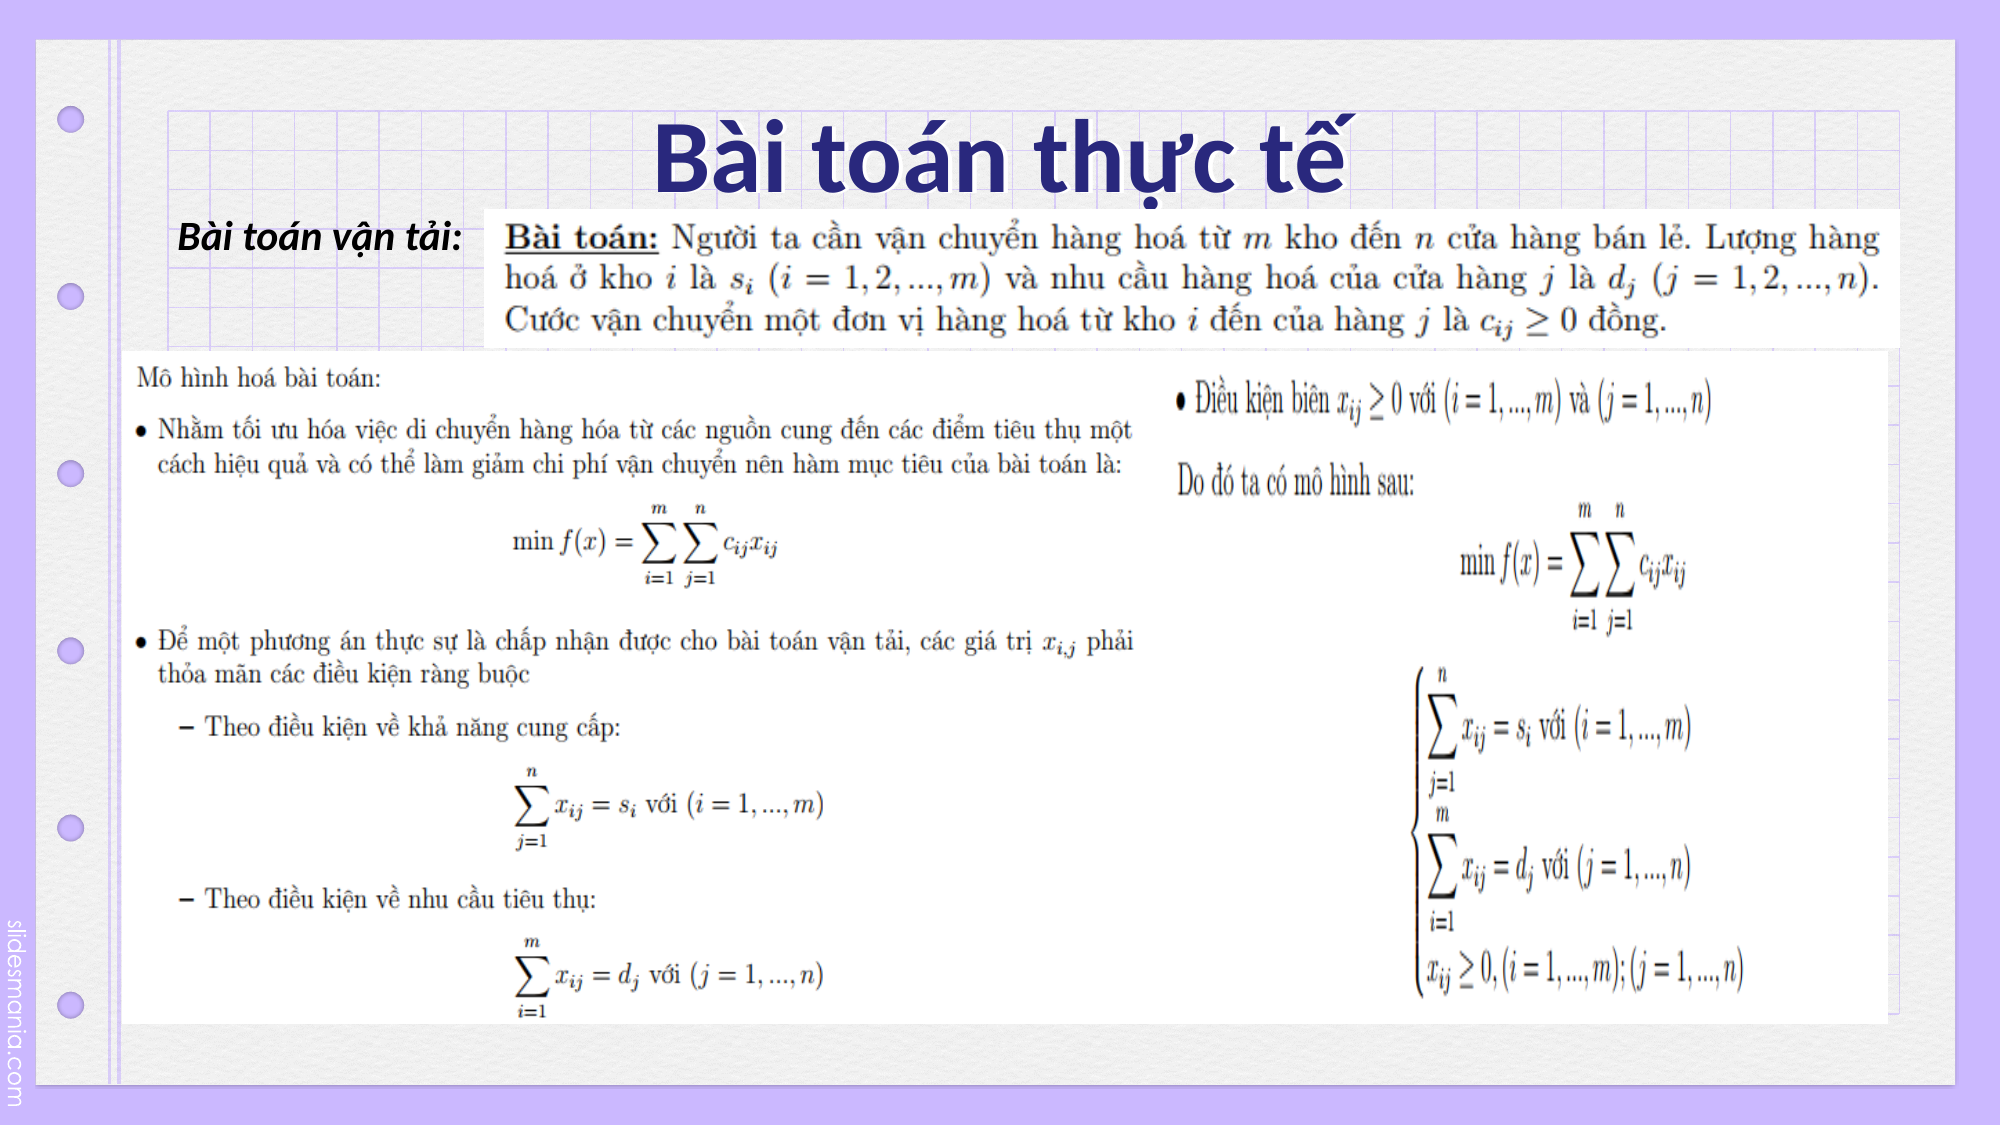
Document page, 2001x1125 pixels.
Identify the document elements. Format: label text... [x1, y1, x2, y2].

title Bài toán thực tế [68, 69, 1932, 232]
picture [484, 209, 1900, 348]
text_box Bài toán vận tải: [162, 201, 559, 302]
picture [121, 351, 1889, 1025]
